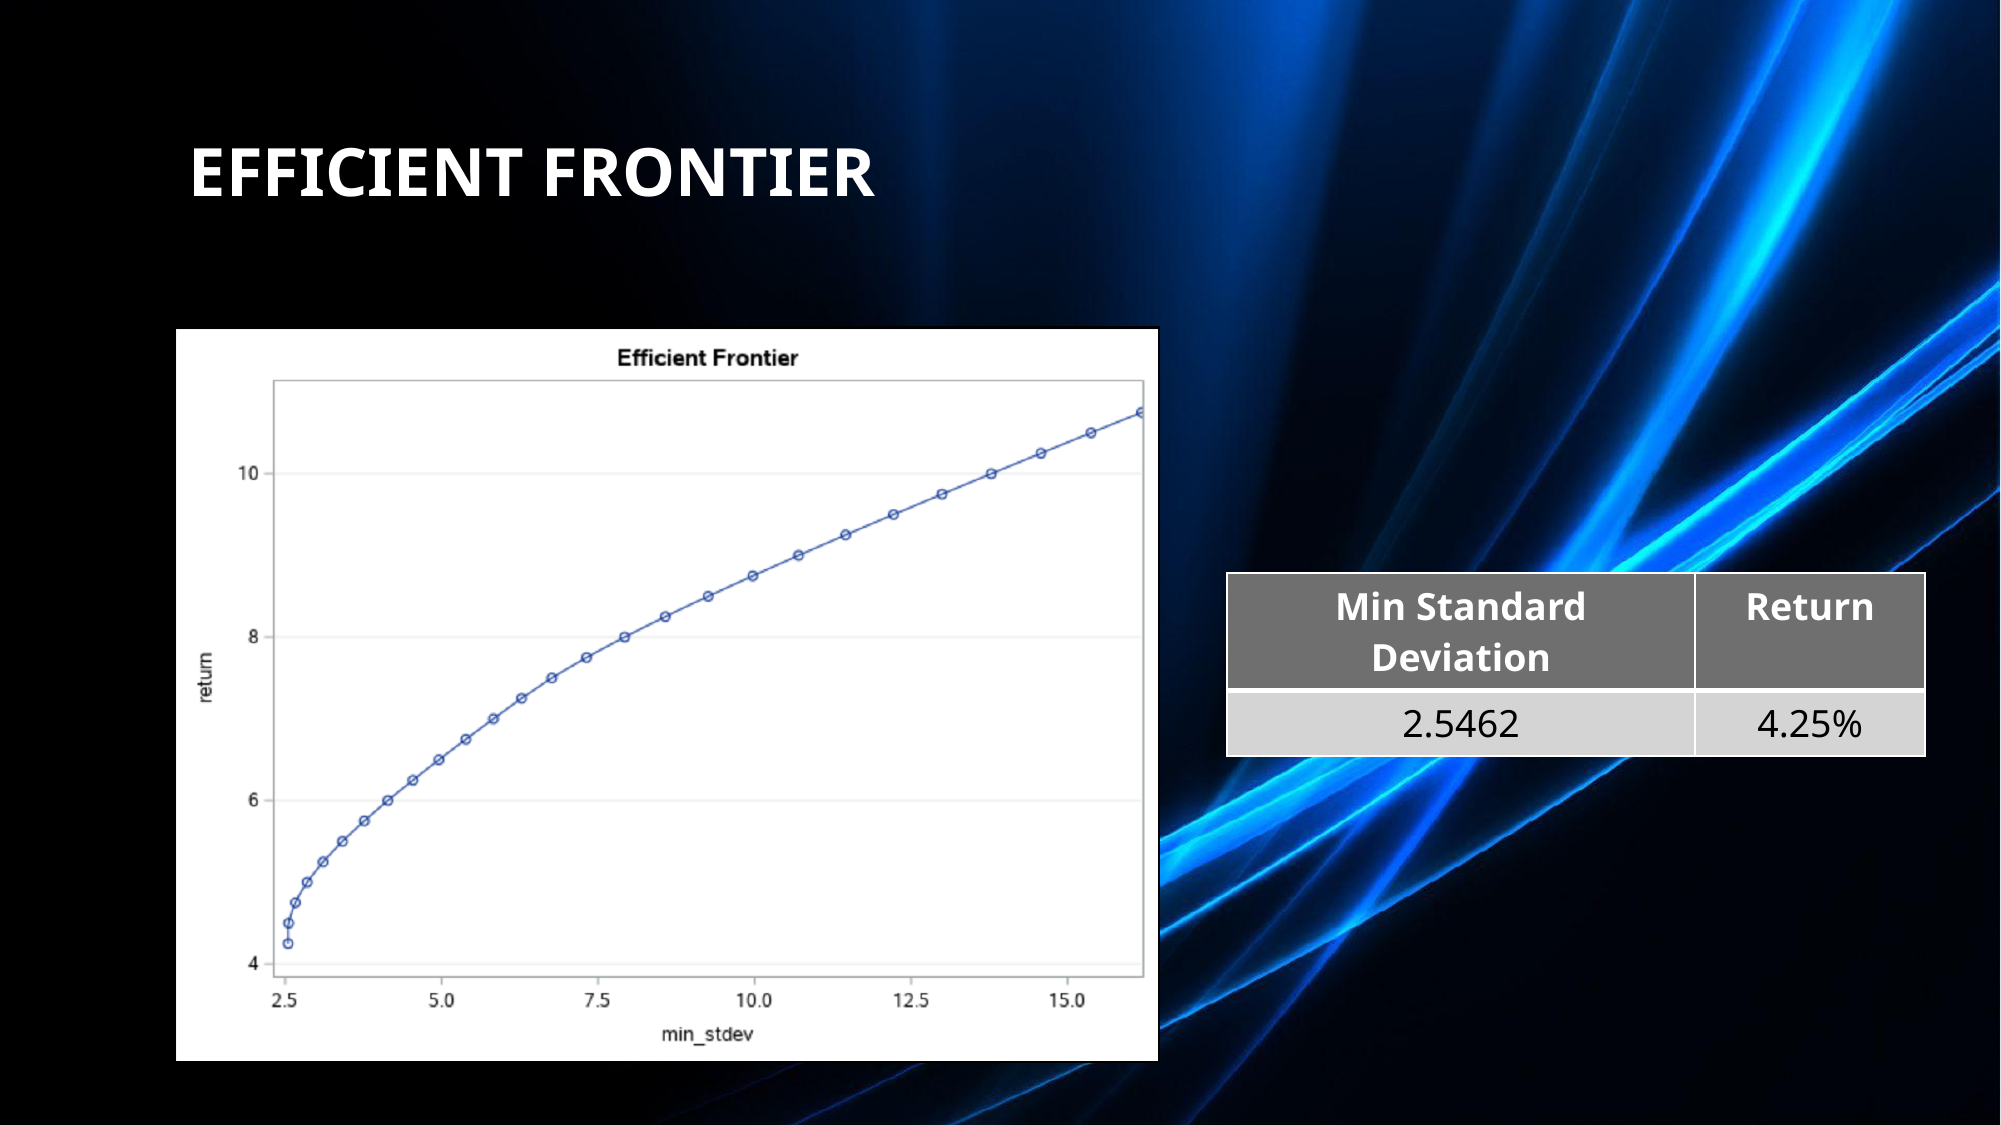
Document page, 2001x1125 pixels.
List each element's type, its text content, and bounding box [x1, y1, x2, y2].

picture [0, 0, 2001, 1125]
table_header Return [1696, 574, 1924, 688]
table_header Min Standard Deviation [1228, 574, 1694, 688]
table_cell 2.5462 [1228, 693, 1694, 755]
title Efficient Frontier [173, 13, 1799, 326]
table_cell 4.25% [1696, 693, 1924, 755]
